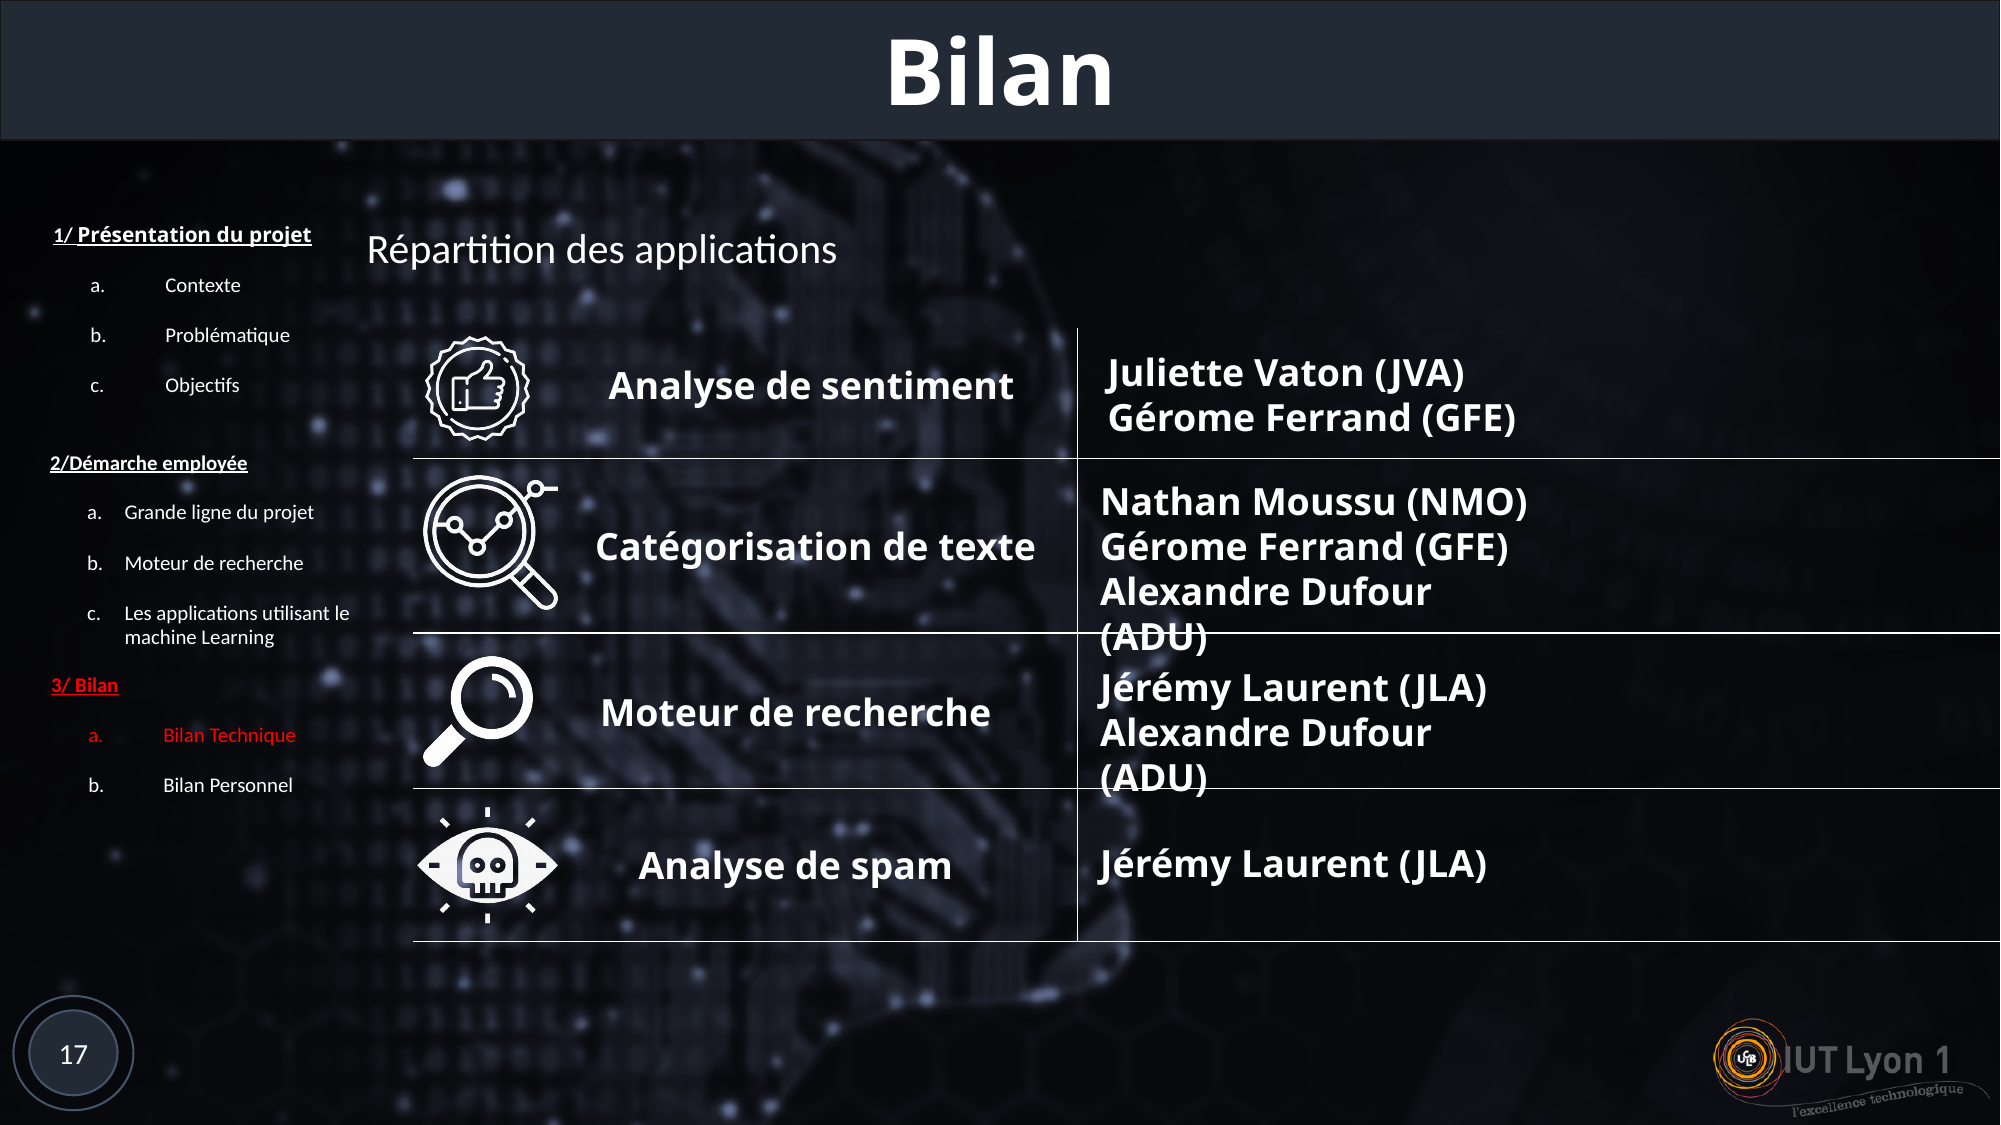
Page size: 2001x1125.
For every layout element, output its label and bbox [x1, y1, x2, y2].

picture [1078, 634, 2000, 788]
text_box [13, 995, 134, 1111]
picture [1078, 459, 2000, 632]
picture [1078, 789, 2000, 941]
picture [0, 0, 2000, 1125]
